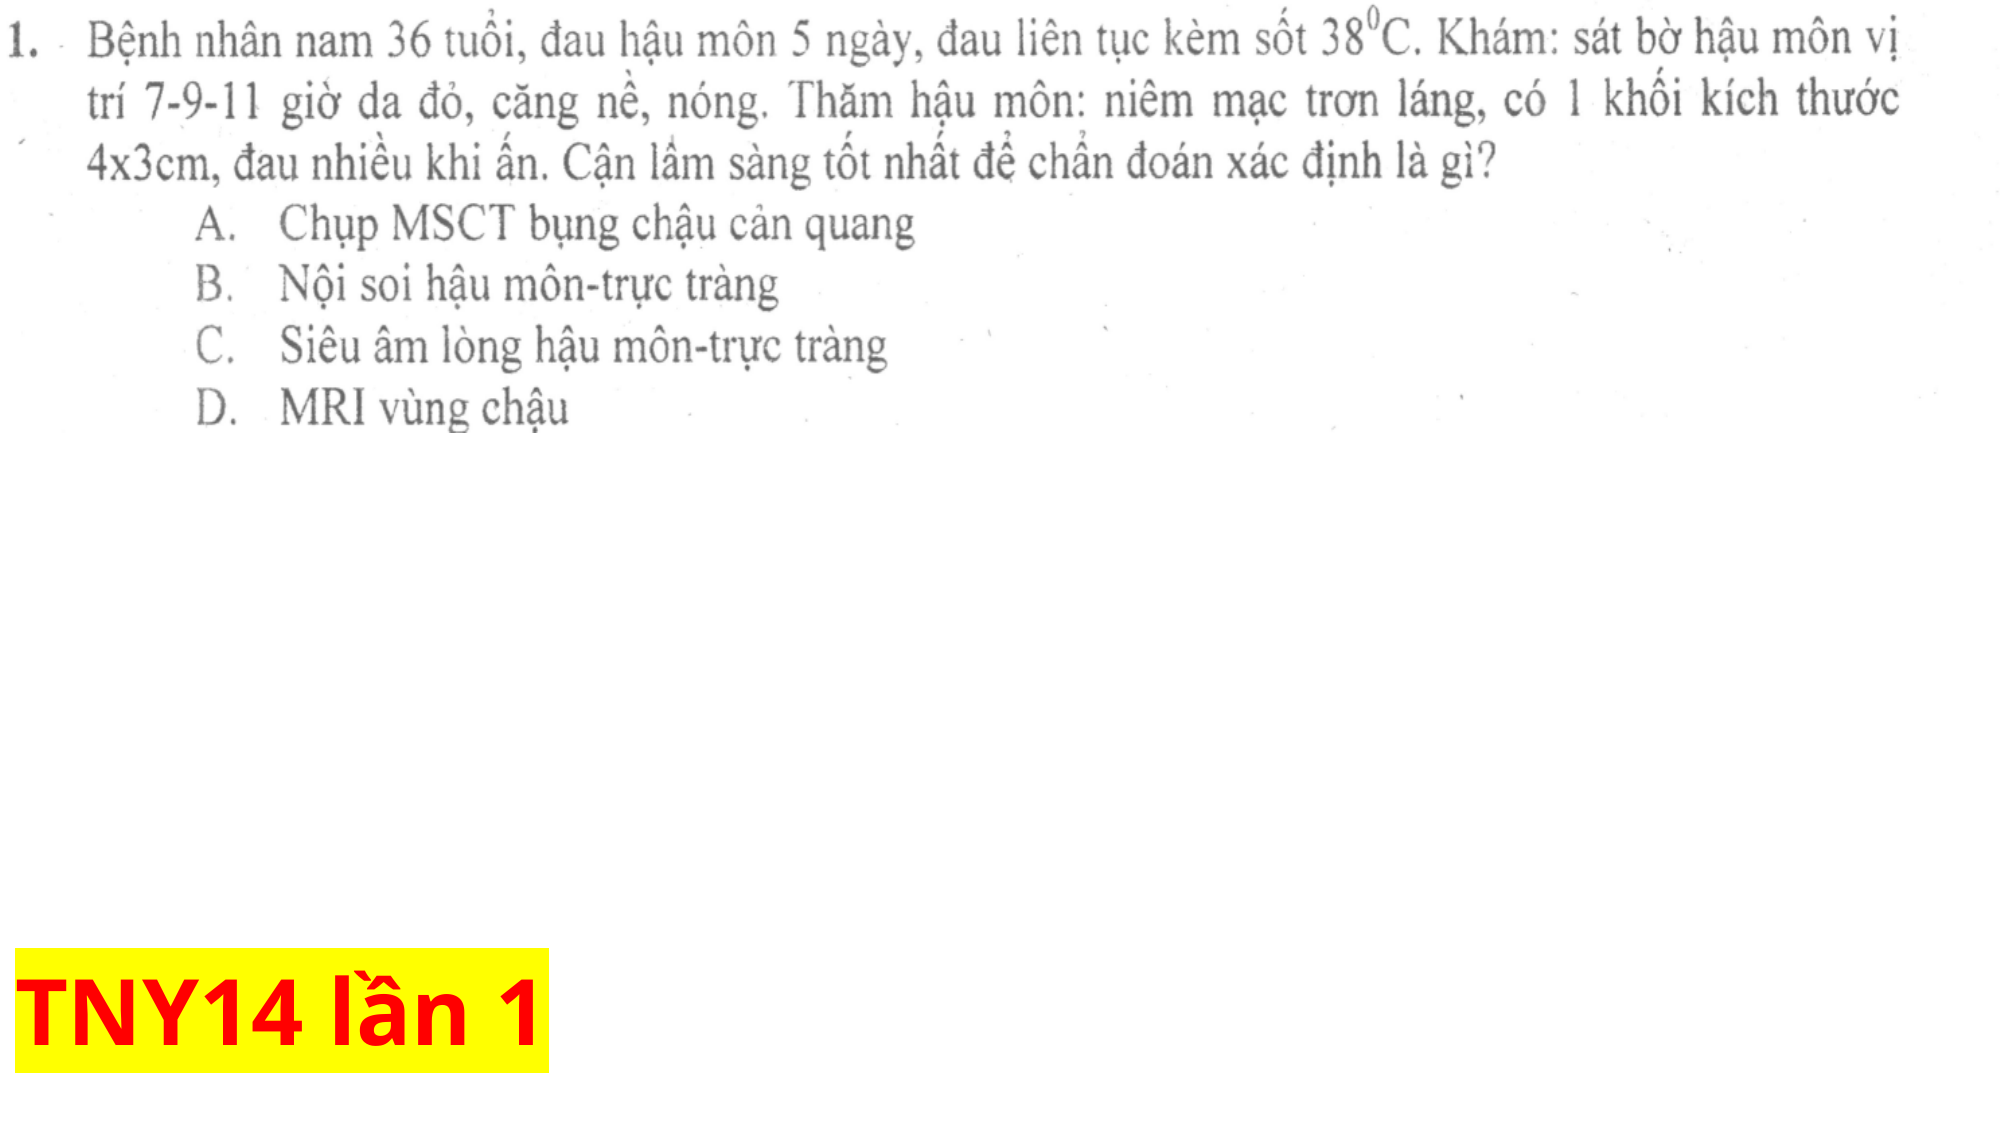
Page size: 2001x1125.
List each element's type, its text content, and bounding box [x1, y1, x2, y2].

picture [0, 0, 2000, 433]
title TNY14 lần 1 [0, 907, 1725, 1125]
